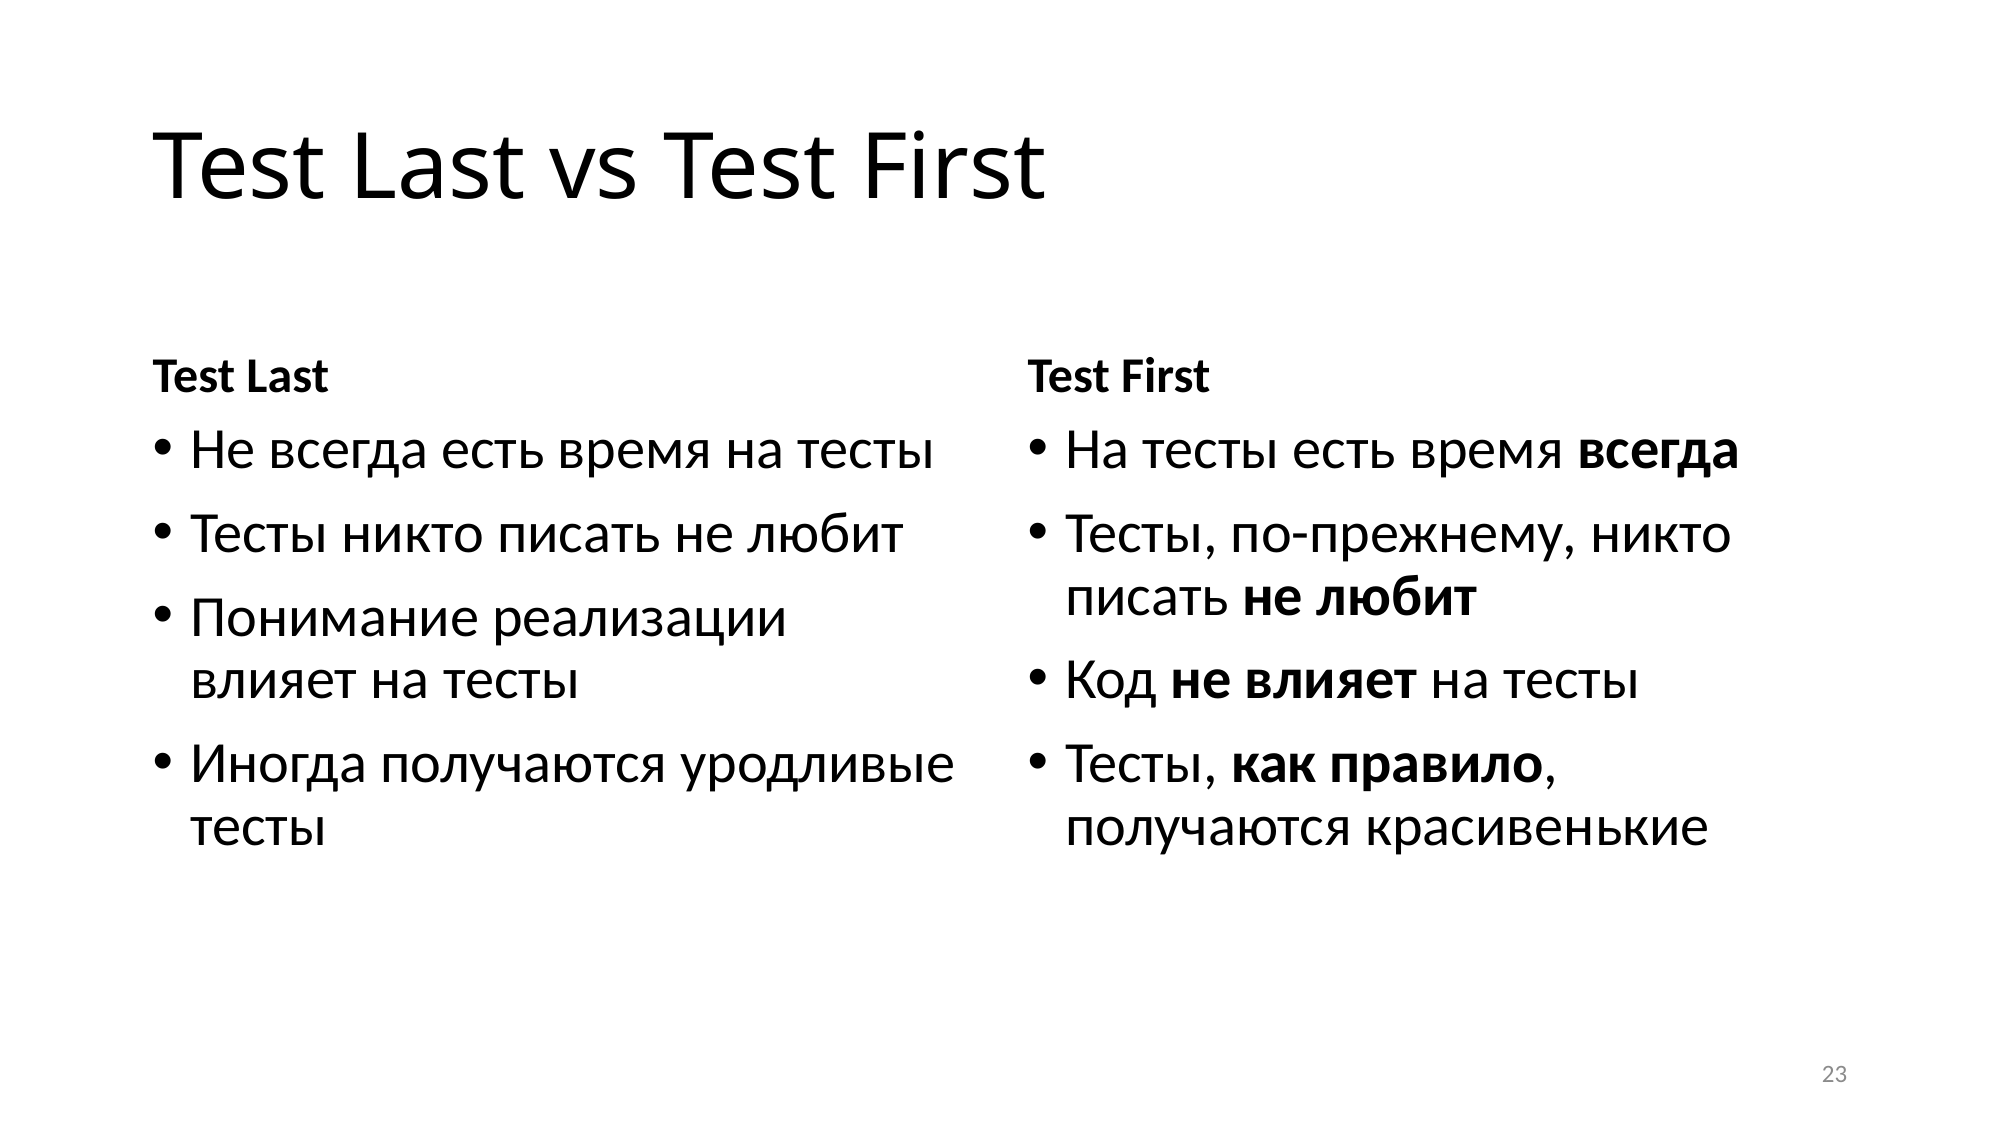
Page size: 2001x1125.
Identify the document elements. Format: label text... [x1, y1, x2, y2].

list Test Last [137, 275, 984, 410]
list Test First [1012, 275, 1863, 410]
title Test Last vs Test First [137, 59, 1863, 278]
list На тесты есть время всегда Тесты, по-прежнему, никто писать не любит Код не влияет на тесты Тесты, как правило, получаются красивенькие [1012, 410, 1863, 1016]
slide_number 23 [1412, 1042, 1863, 1103]
list Не всегда есть время на тесты Тесты никто писать не любит Понимание реализации влияет на тесты Иногда получаются уродливые тесты [137, 410, 984, 1016]
